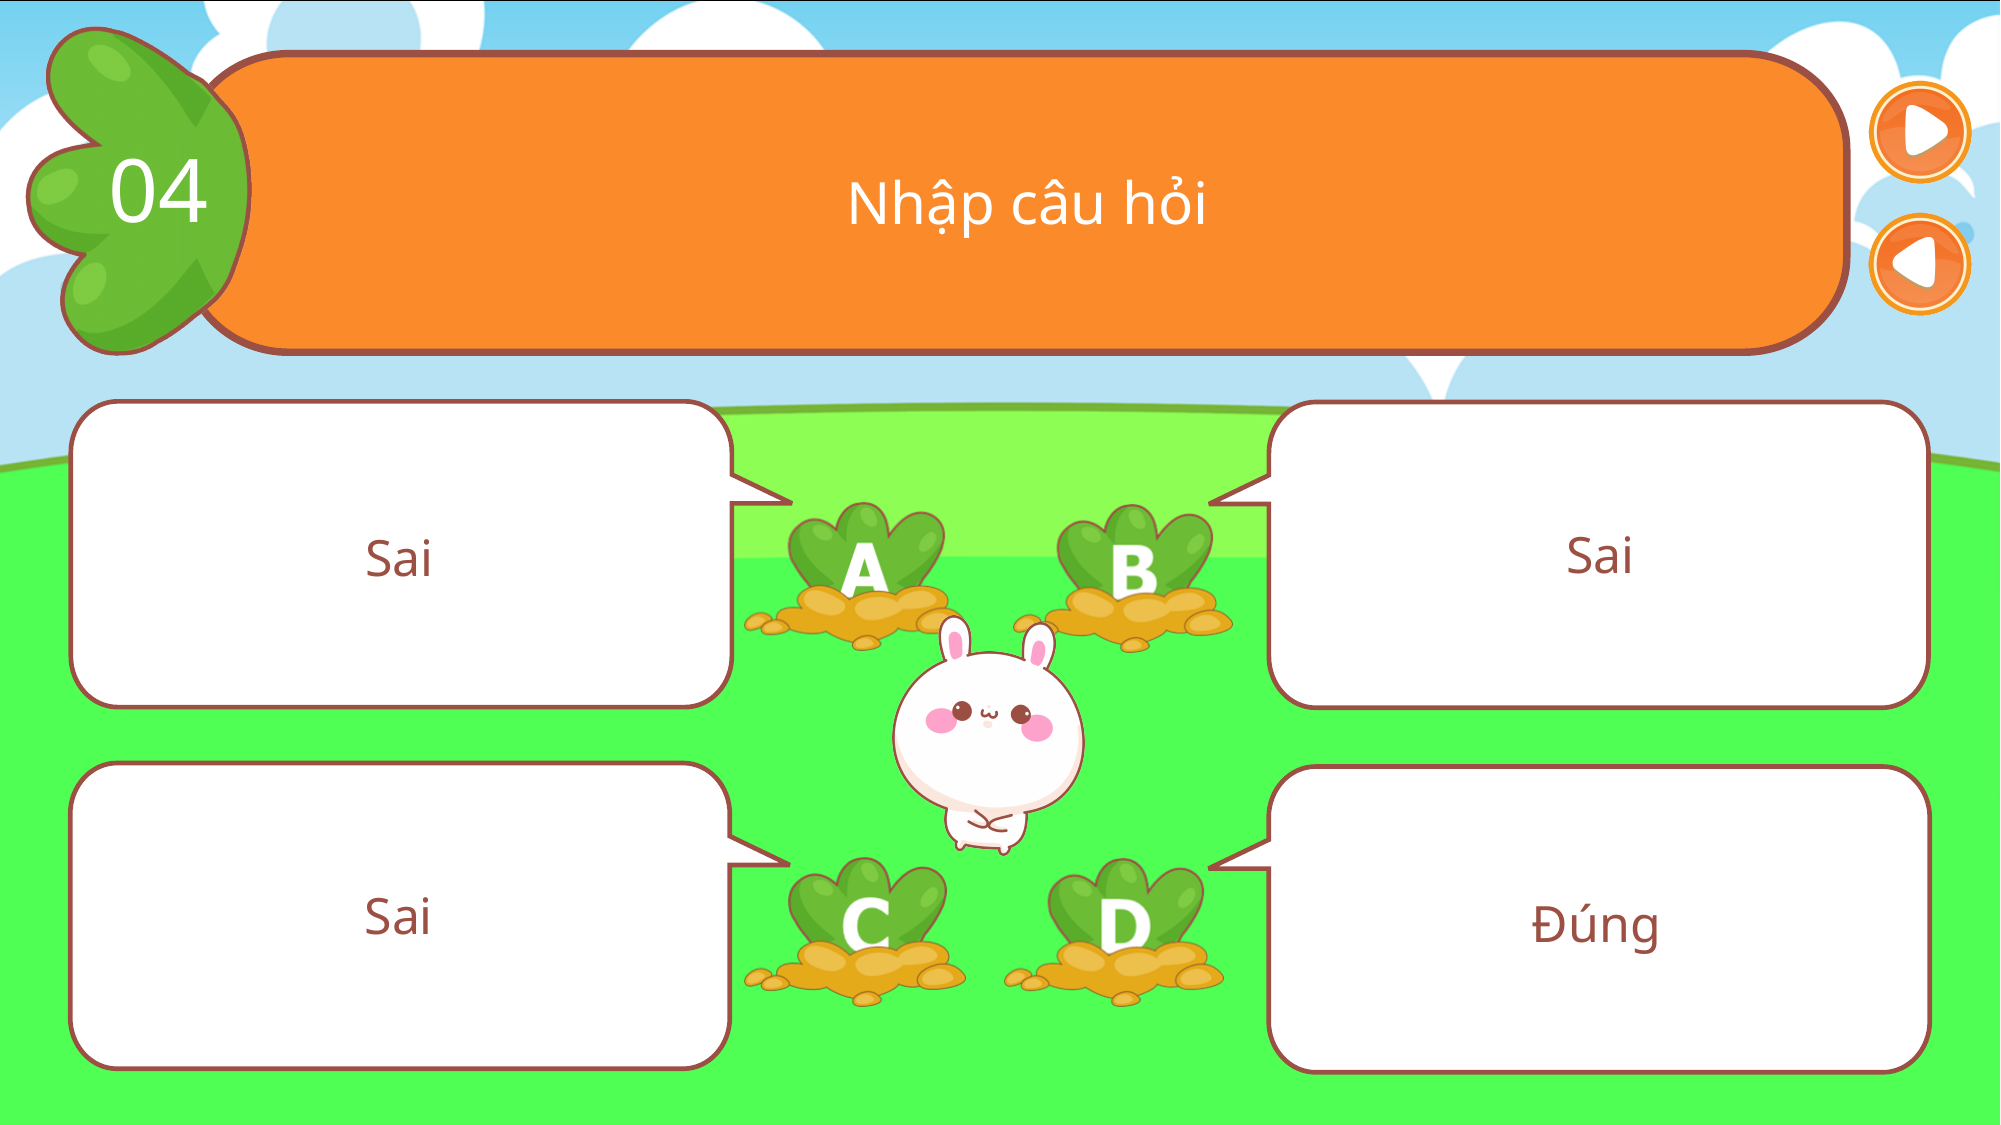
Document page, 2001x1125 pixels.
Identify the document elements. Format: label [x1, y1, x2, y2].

text_box [68, 401, 793, 708]
text_box [25, 26, 1851, 356]
text_box [67, 762, 790, 1069]
text_box [1208, 766, 1930, 1074]
text_box [1208, 401, 1932, 708]
picture [0, 1, 2000, 1125]
